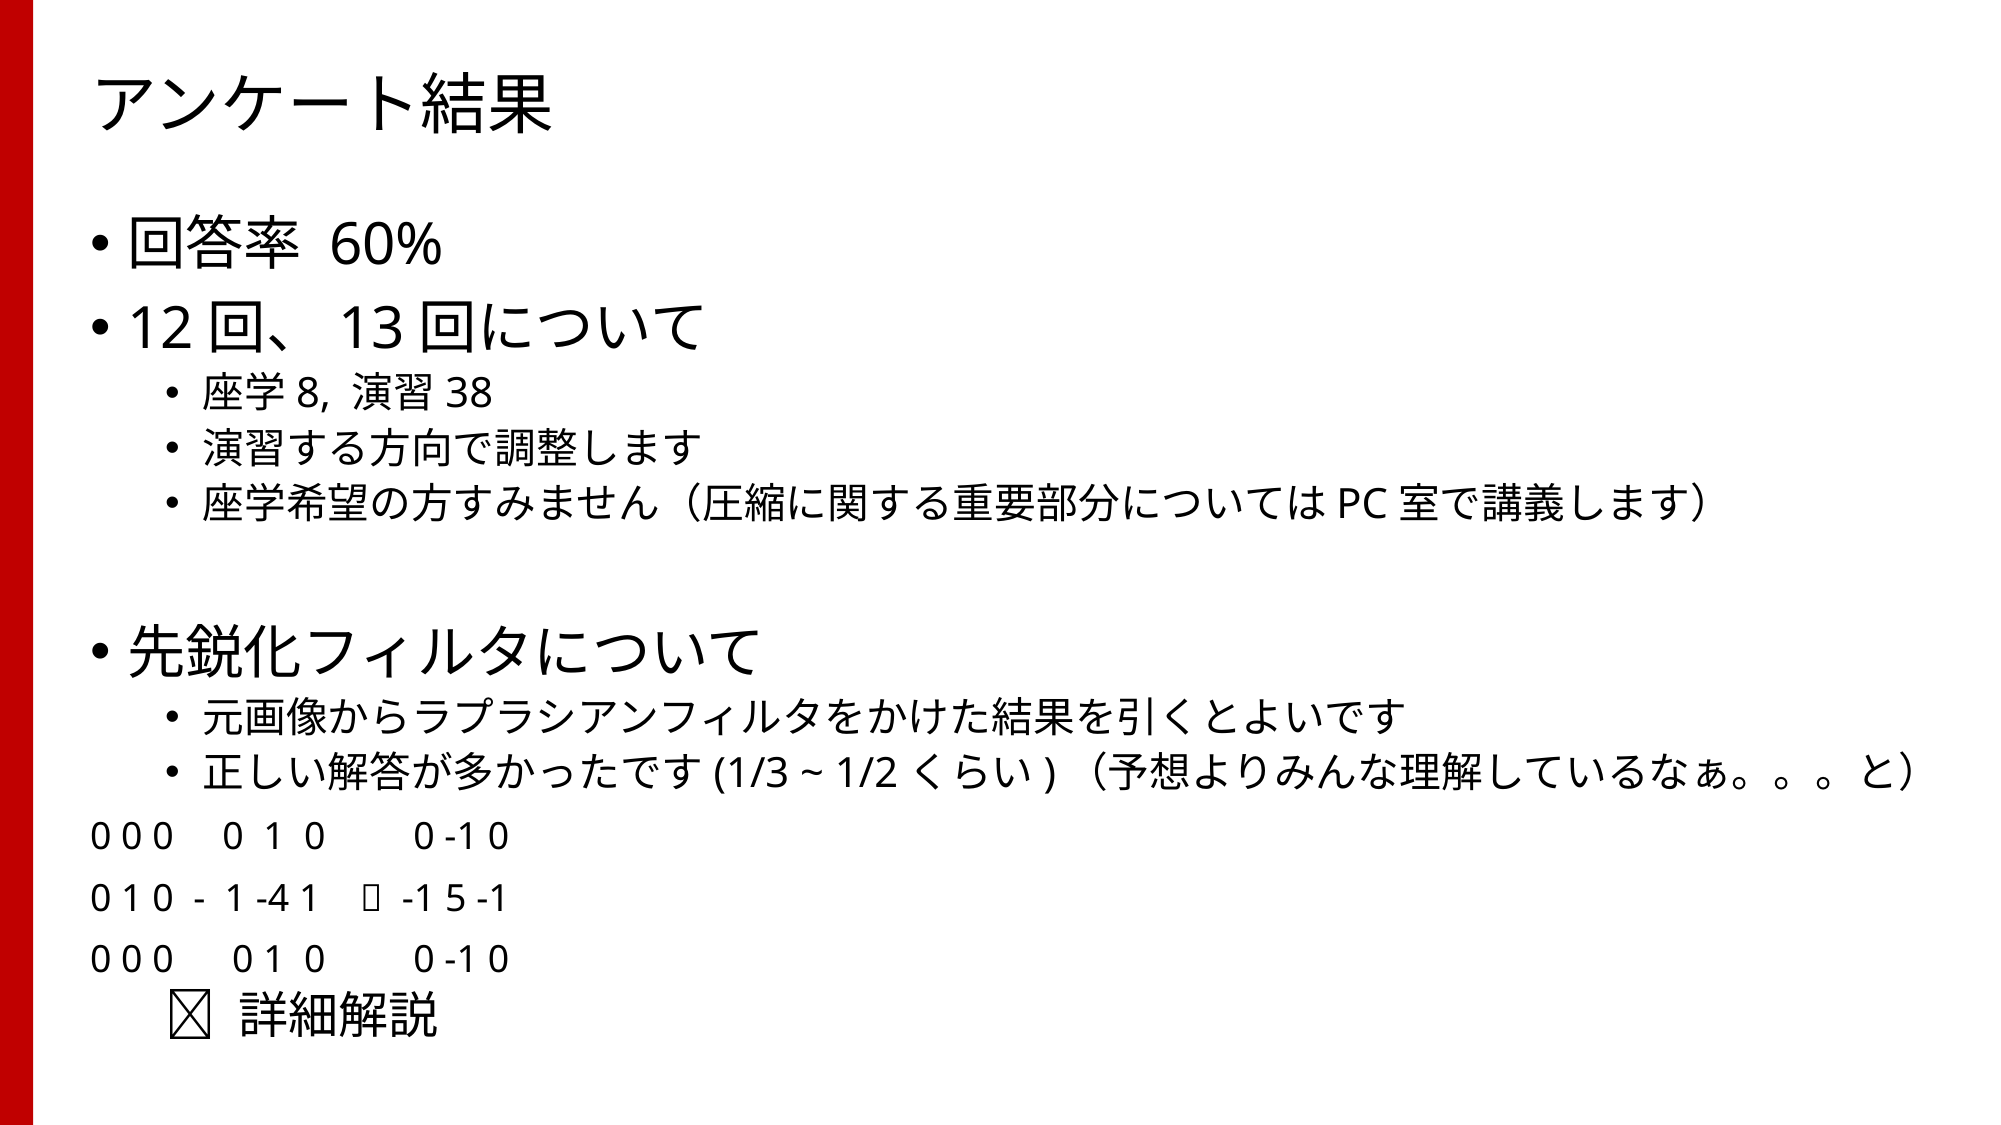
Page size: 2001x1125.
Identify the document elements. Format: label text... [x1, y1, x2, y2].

title アンケート結果 [75, 46, 1958, 167]
list 回答率 60% 12回、13回について 座学8, 演習38 演習する方向で調整します 座学希望の方すみません（圧縮に関する重要部分についてはPC室で講義します） 先鋭化フィルタについて 元画像からラプラシアンフィルタをかけた結果を引くとよいです 正しい解答が多かったです(1/3 ~ 1/2くらい)（予想よりみんな理解しているなぁ。。。と） 0 0 0 0 1 0 0 -1 0 0 1 0 - 1 -4 1  -1 5 -1 0 0 0 0 1 0 0 -1 0  詳細解説 [75, 207, 1958, 1076]
